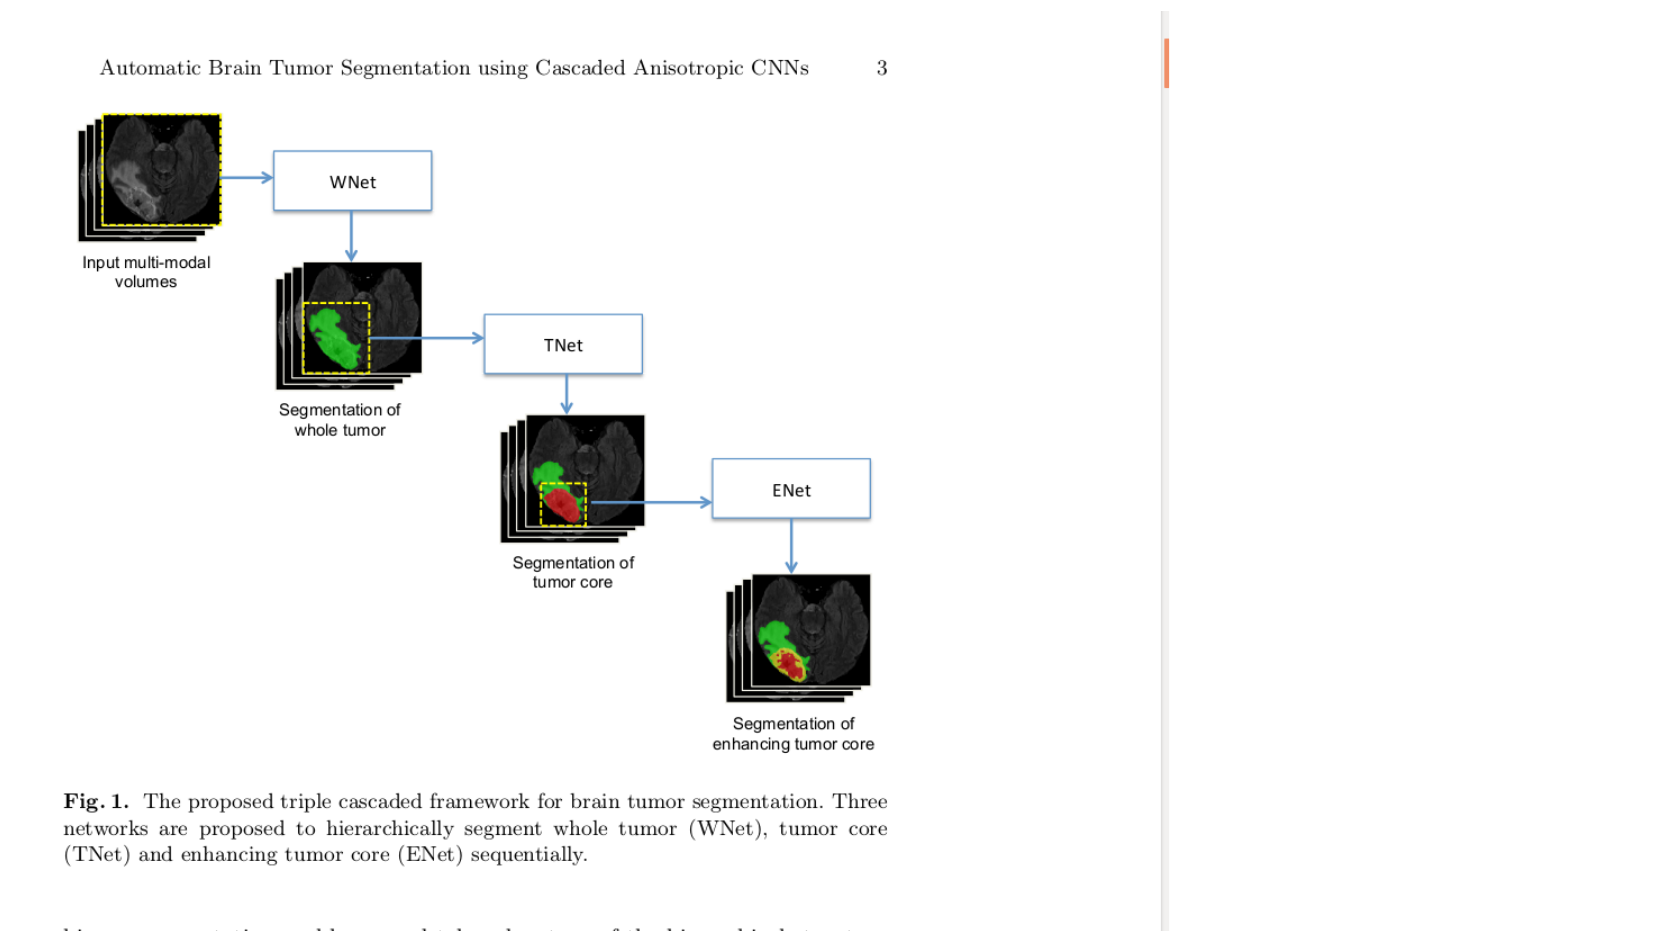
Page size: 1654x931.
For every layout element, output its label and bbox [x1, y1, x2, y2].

picture [11, 11, 1170, 931]
